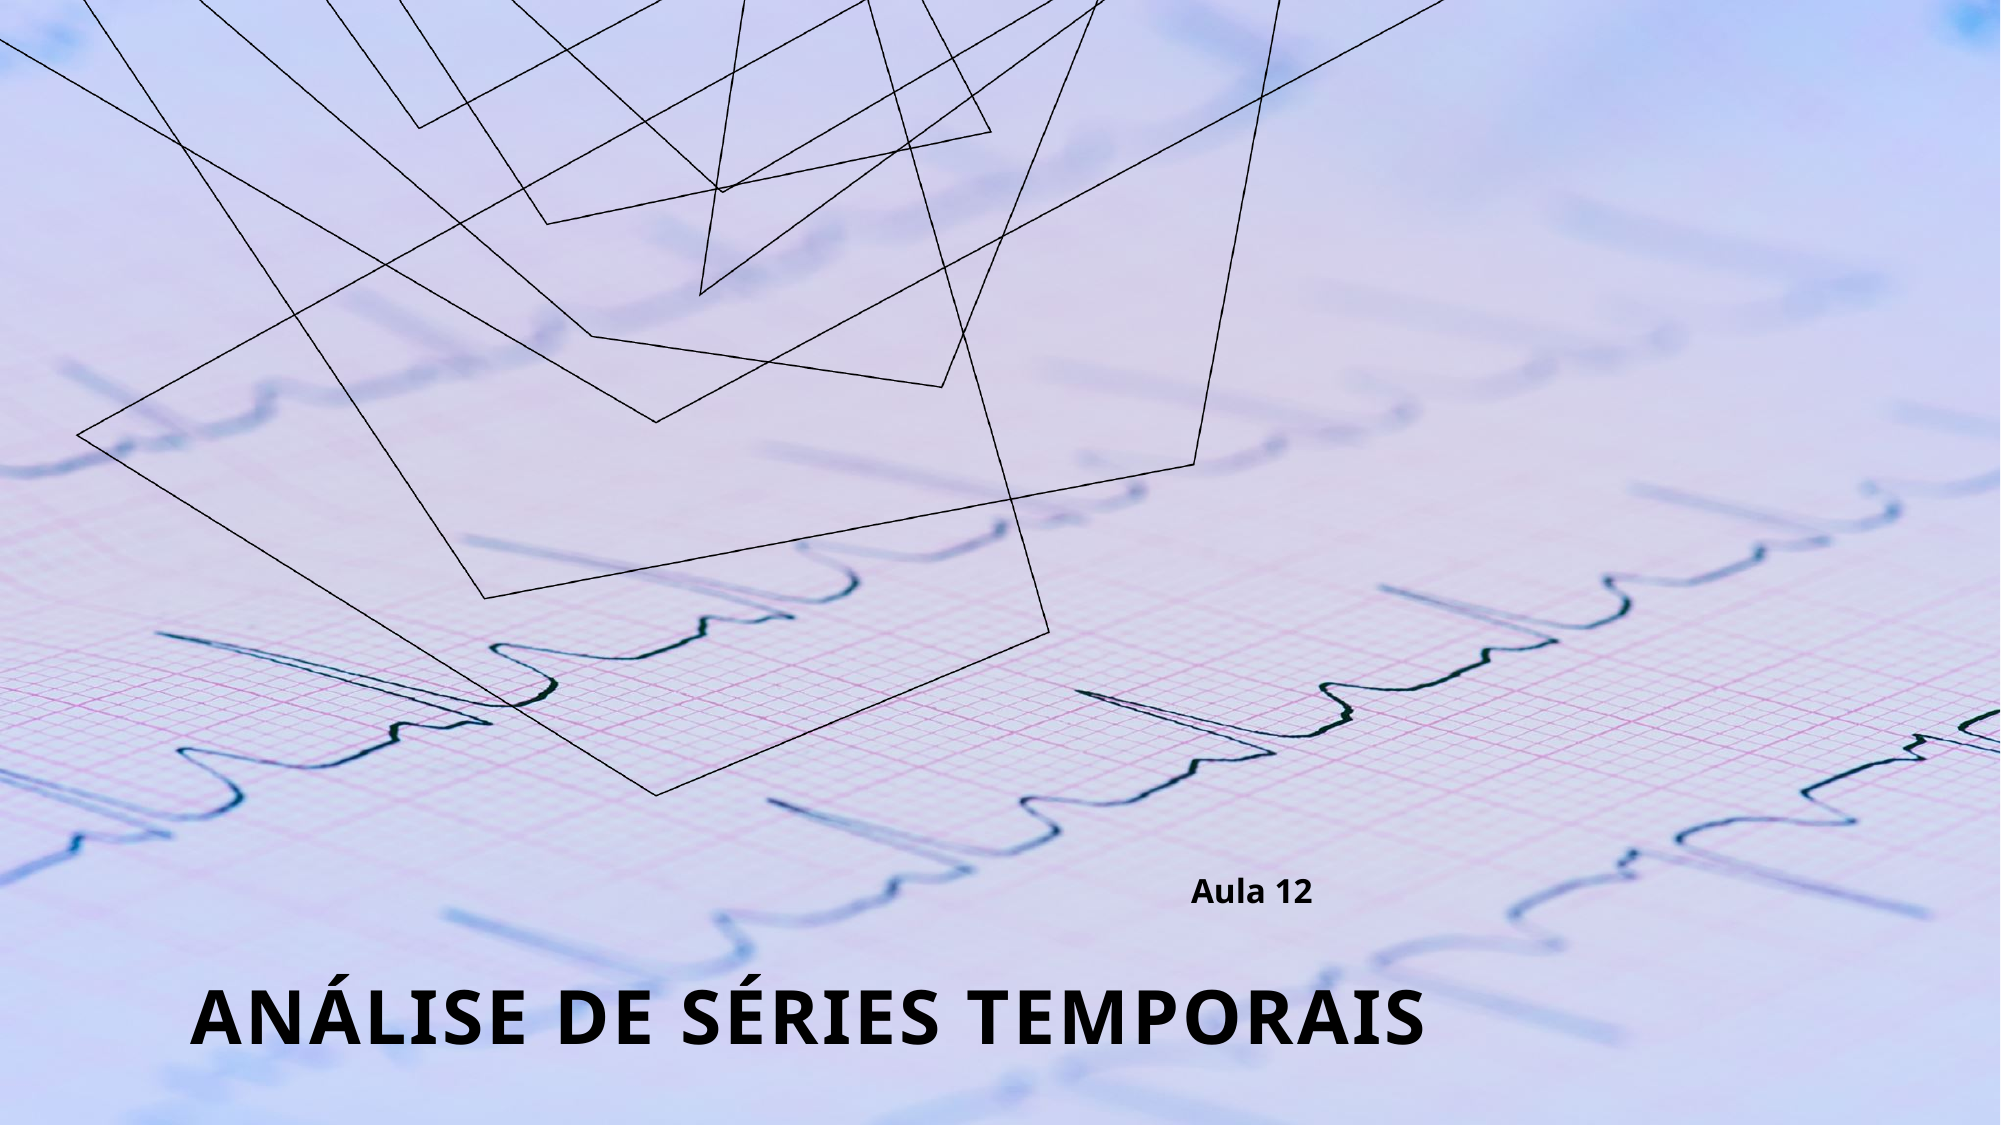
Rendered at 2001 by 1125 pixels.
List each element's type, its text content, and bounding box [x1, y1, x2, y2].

subtitle Aula 12 [1175, 867, 1361, 933]
title Análise De Séries Temporais [175, 932, 1607, 1069]
picture [0, 0, 2001, 1125]
